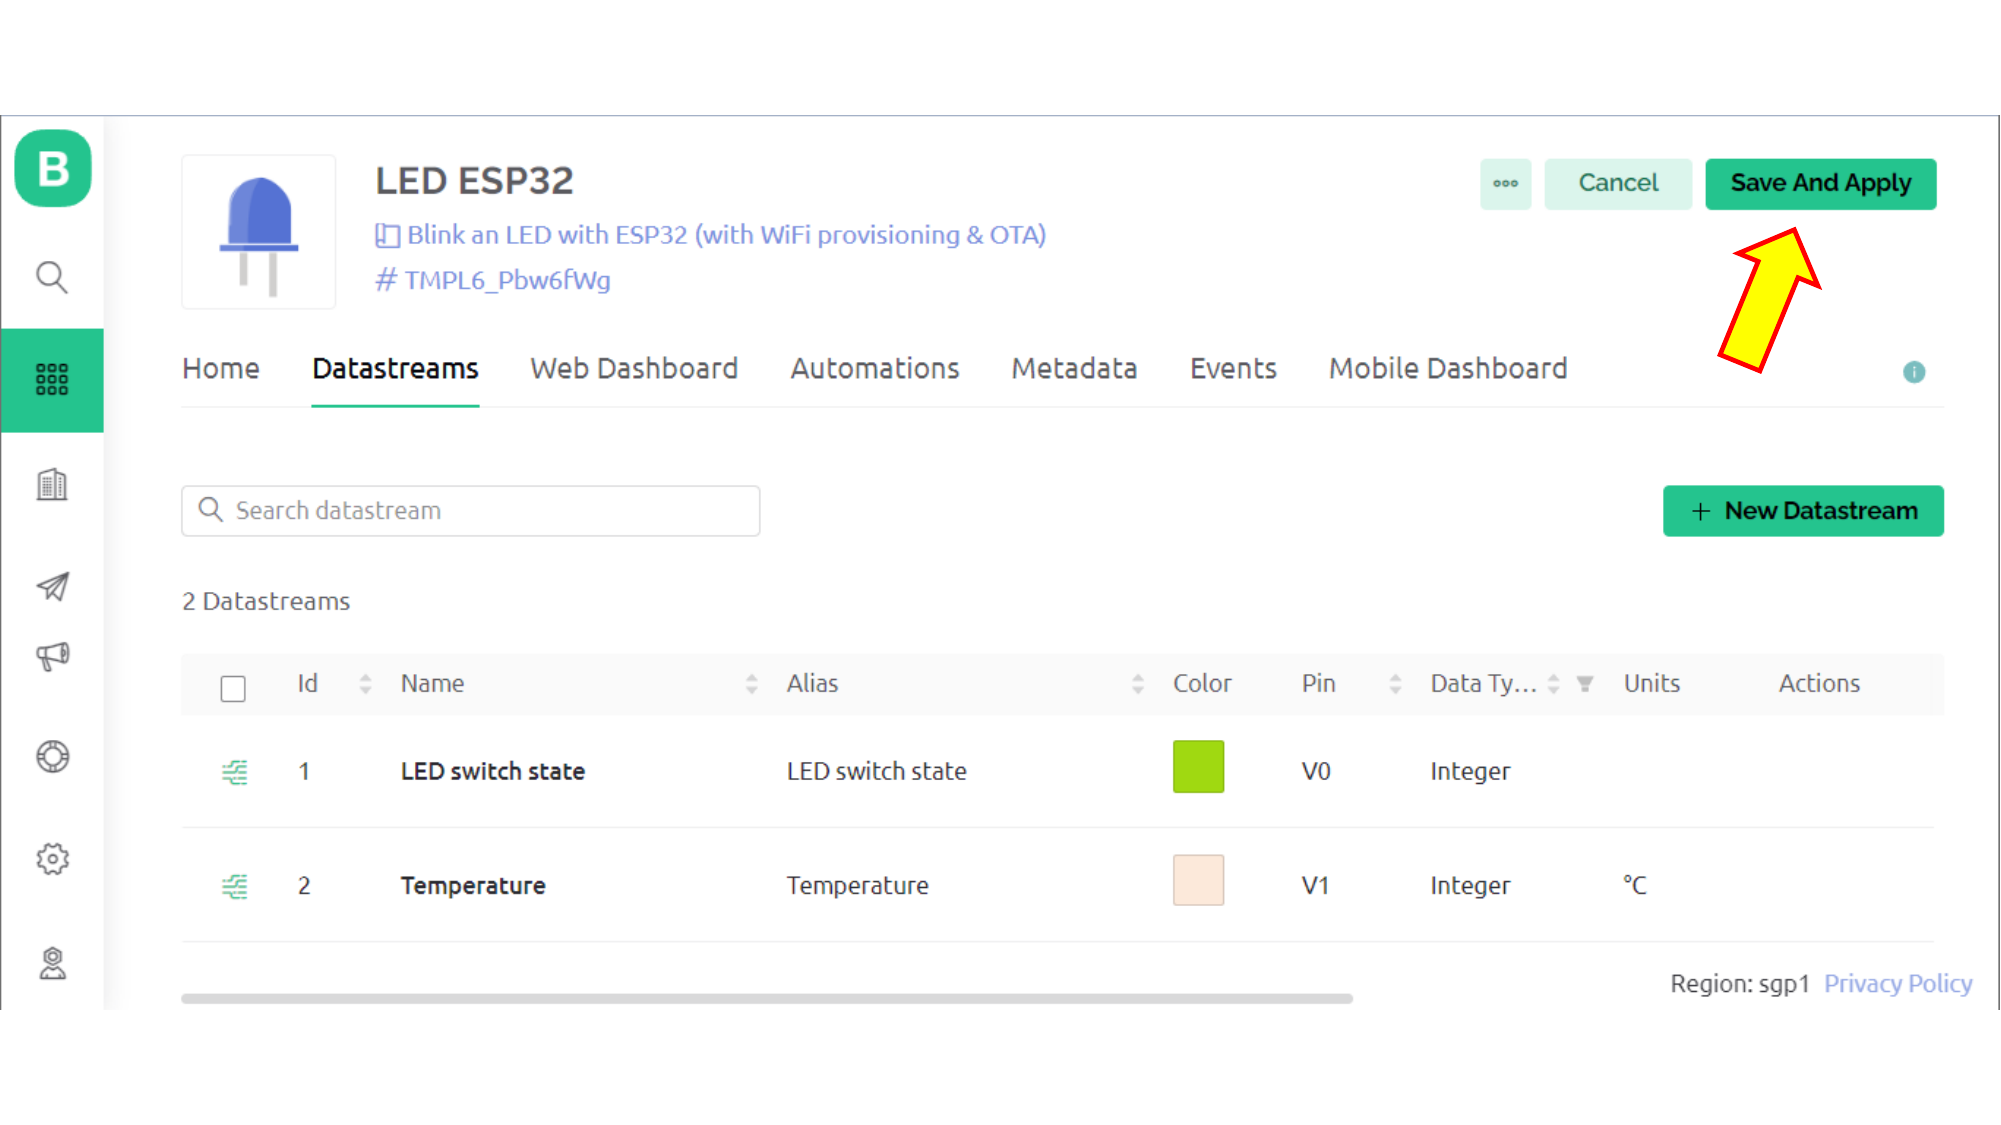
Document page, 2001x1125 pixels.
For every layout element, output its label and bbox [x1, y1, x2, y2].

picture [0, 115, 2000, 1010]
